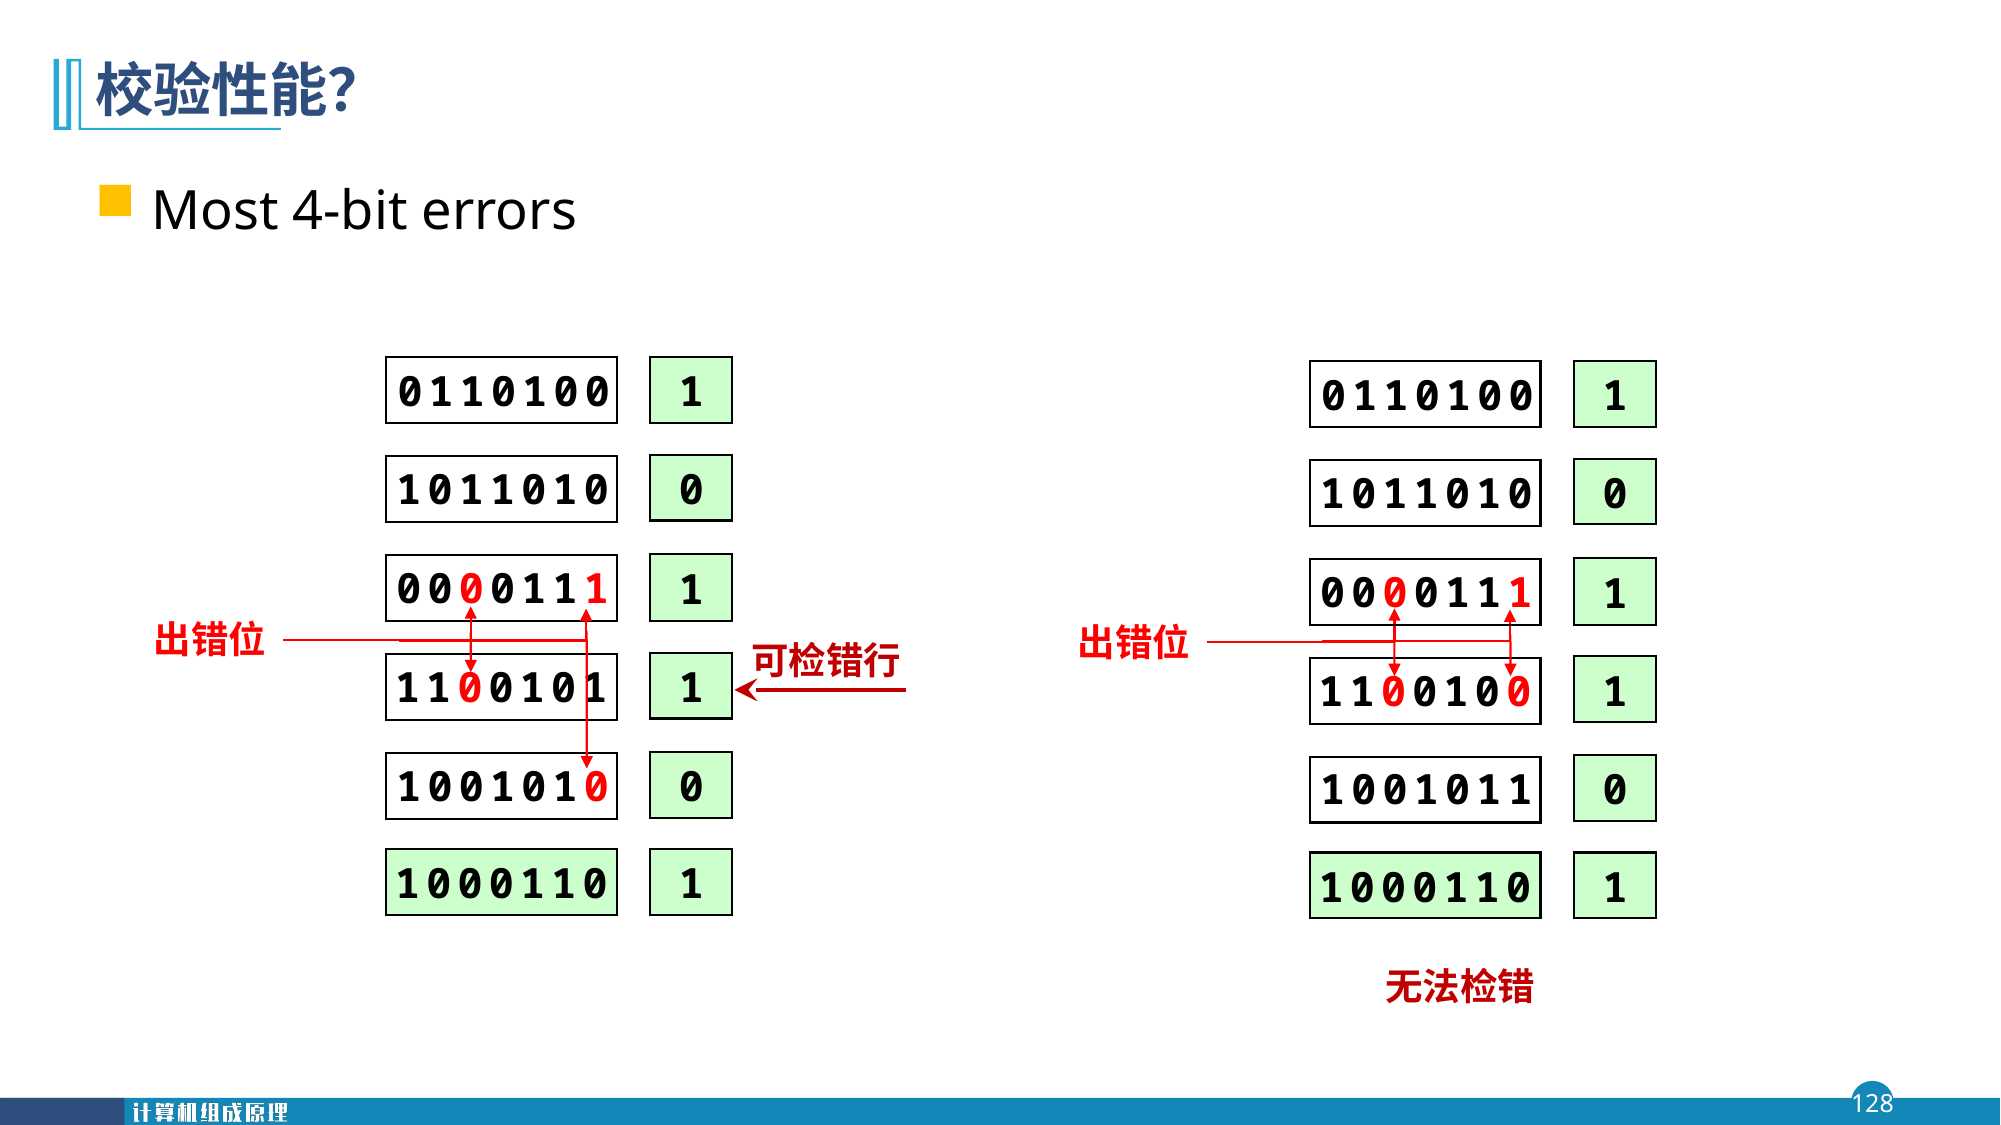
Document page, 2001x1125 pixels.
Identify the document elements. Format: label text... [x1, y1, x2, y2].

list Most 4-bit errors [80, 154, 1805, 278]
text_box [734, 629, 918, 690]
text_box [138, 606, 587, 769]
title 校验性能？ [80, 42, 1805, 144]
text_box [383, 356, 733, 915]
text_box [1062, 360, 1657, 1016]
